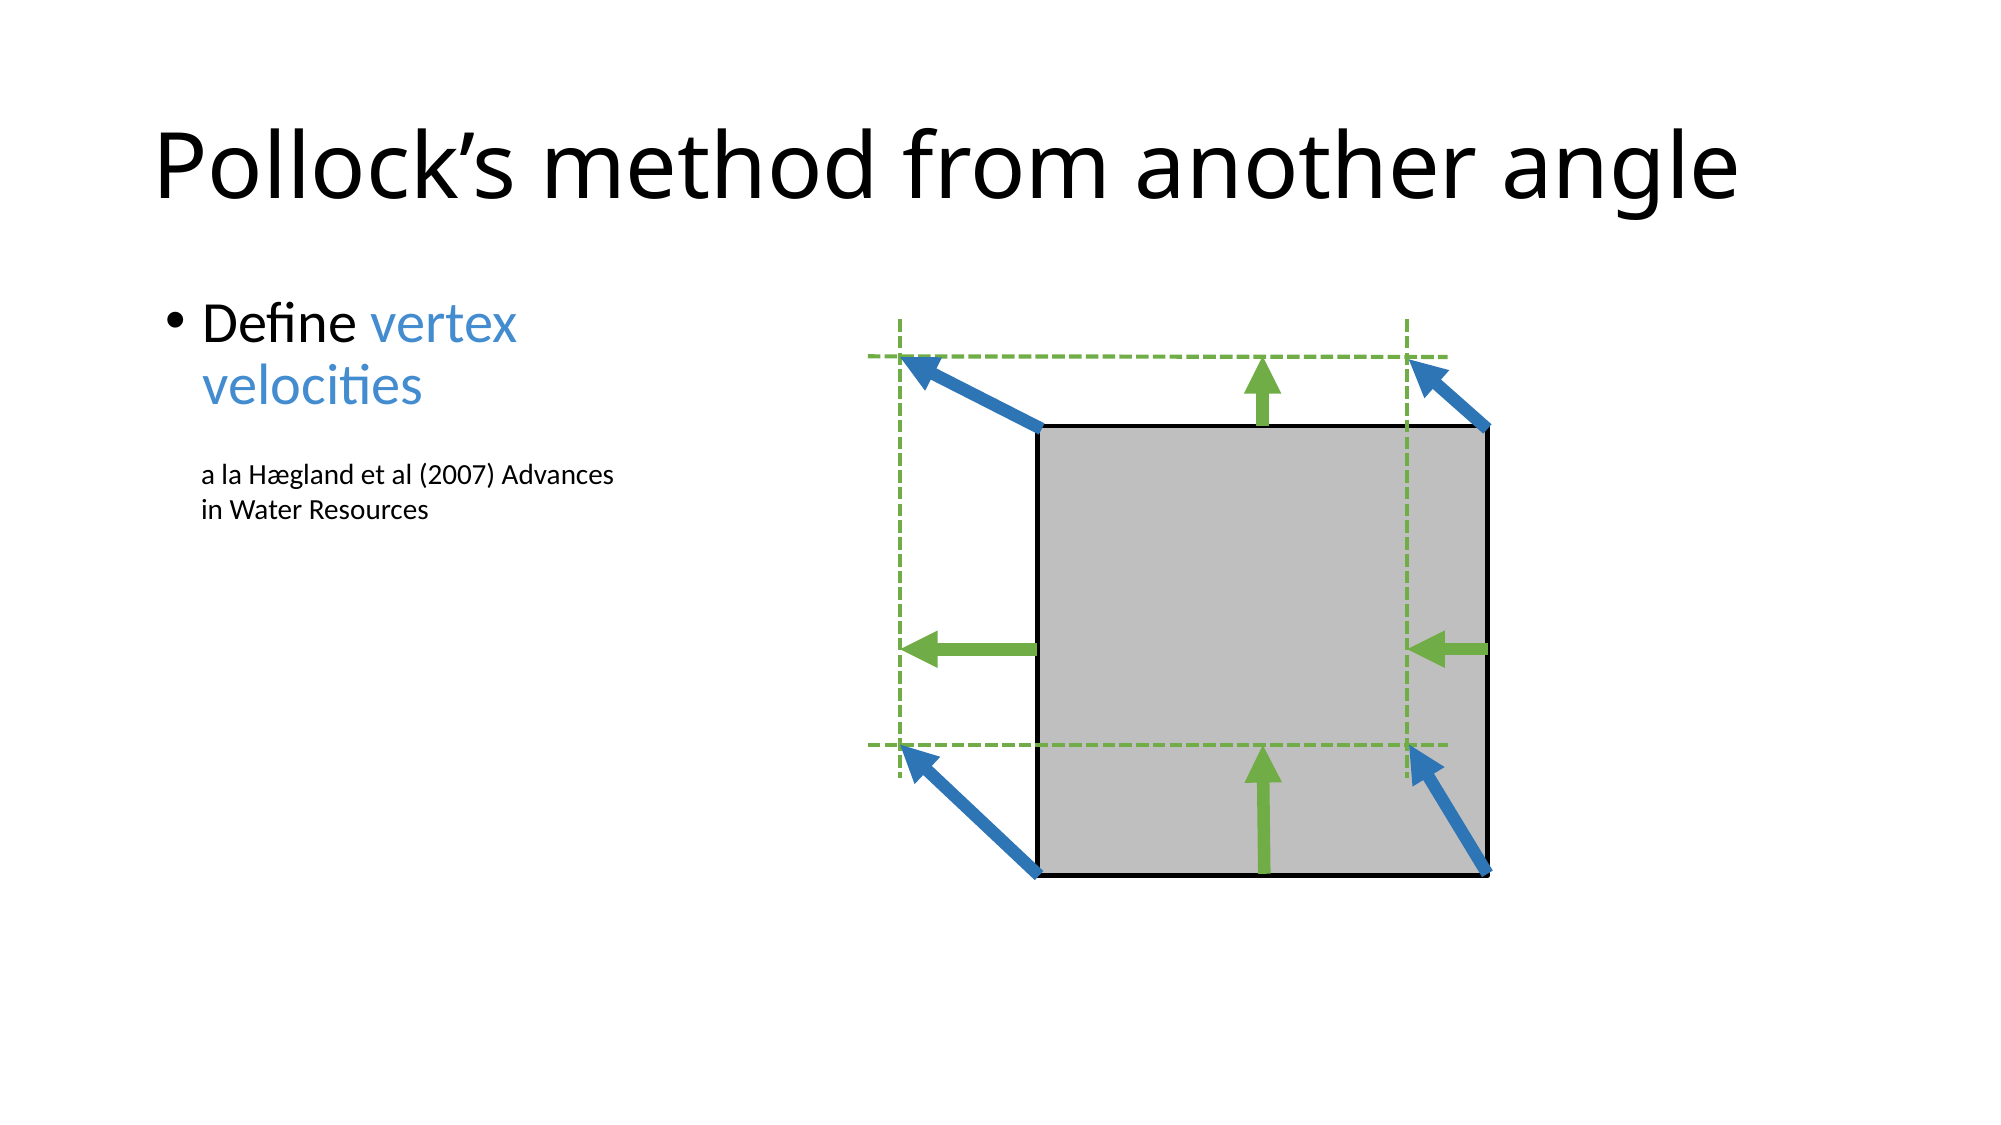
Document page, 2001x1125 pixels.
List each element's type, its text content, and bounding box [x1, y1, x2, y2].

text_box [867, 319, 1488, 876]
text_box a la Hægland et al (2007) Advances in Water Resources [186, 447, 652, 533]
title Pollock’s method from another angle [137, 59, 1863, 278]
list Define vertex velocities [150, 284, 758, 1021]
